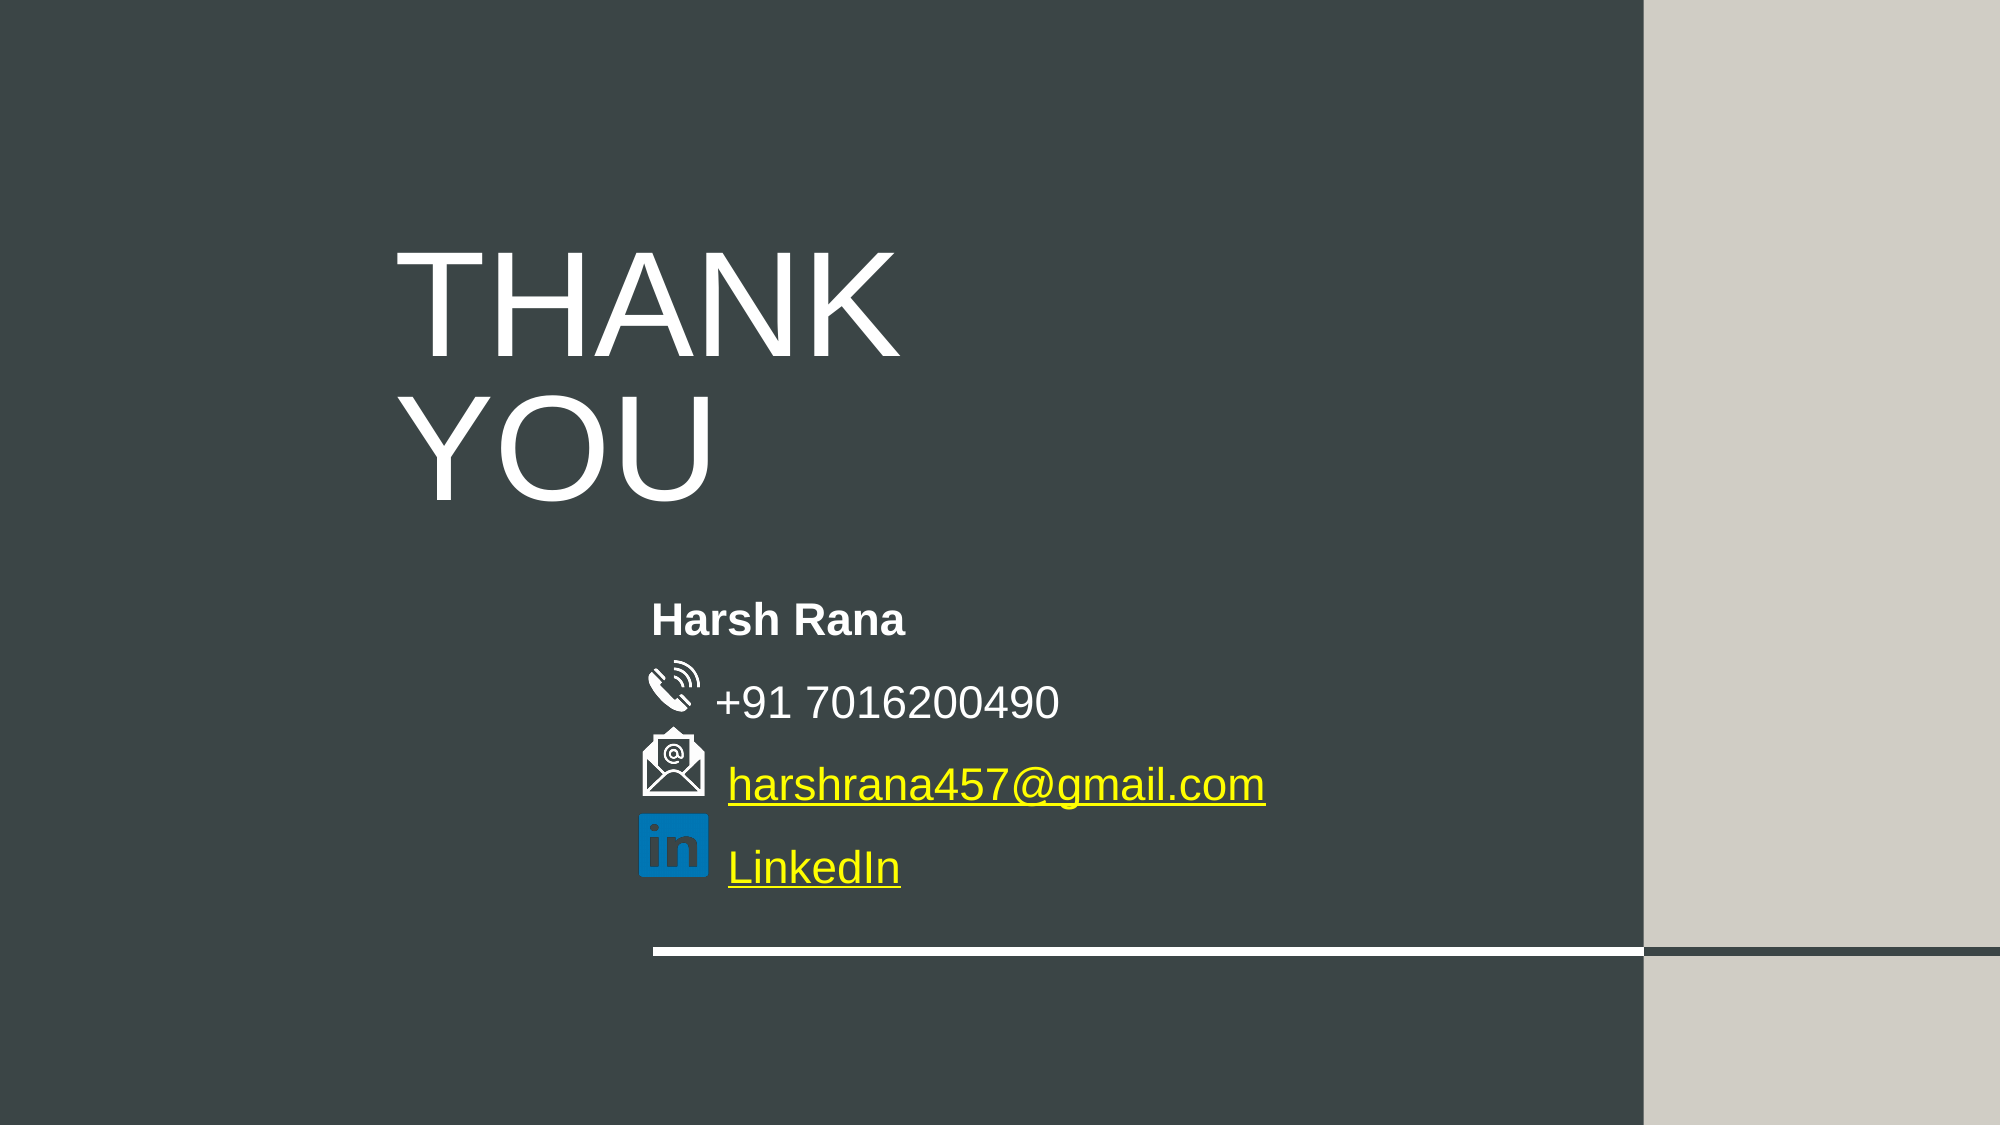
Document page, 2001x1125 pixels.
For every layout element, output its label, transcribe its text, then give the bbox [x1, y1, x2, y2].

title Thank You [379, 233, 1475, 514]
picture [635, 811, 711, 879]
list Harsh Rana +91 7016200490 harshrana457@gmail.com LinkedIn [636, 554, 1416, 891]
picture [635, 648, 711, 799]
